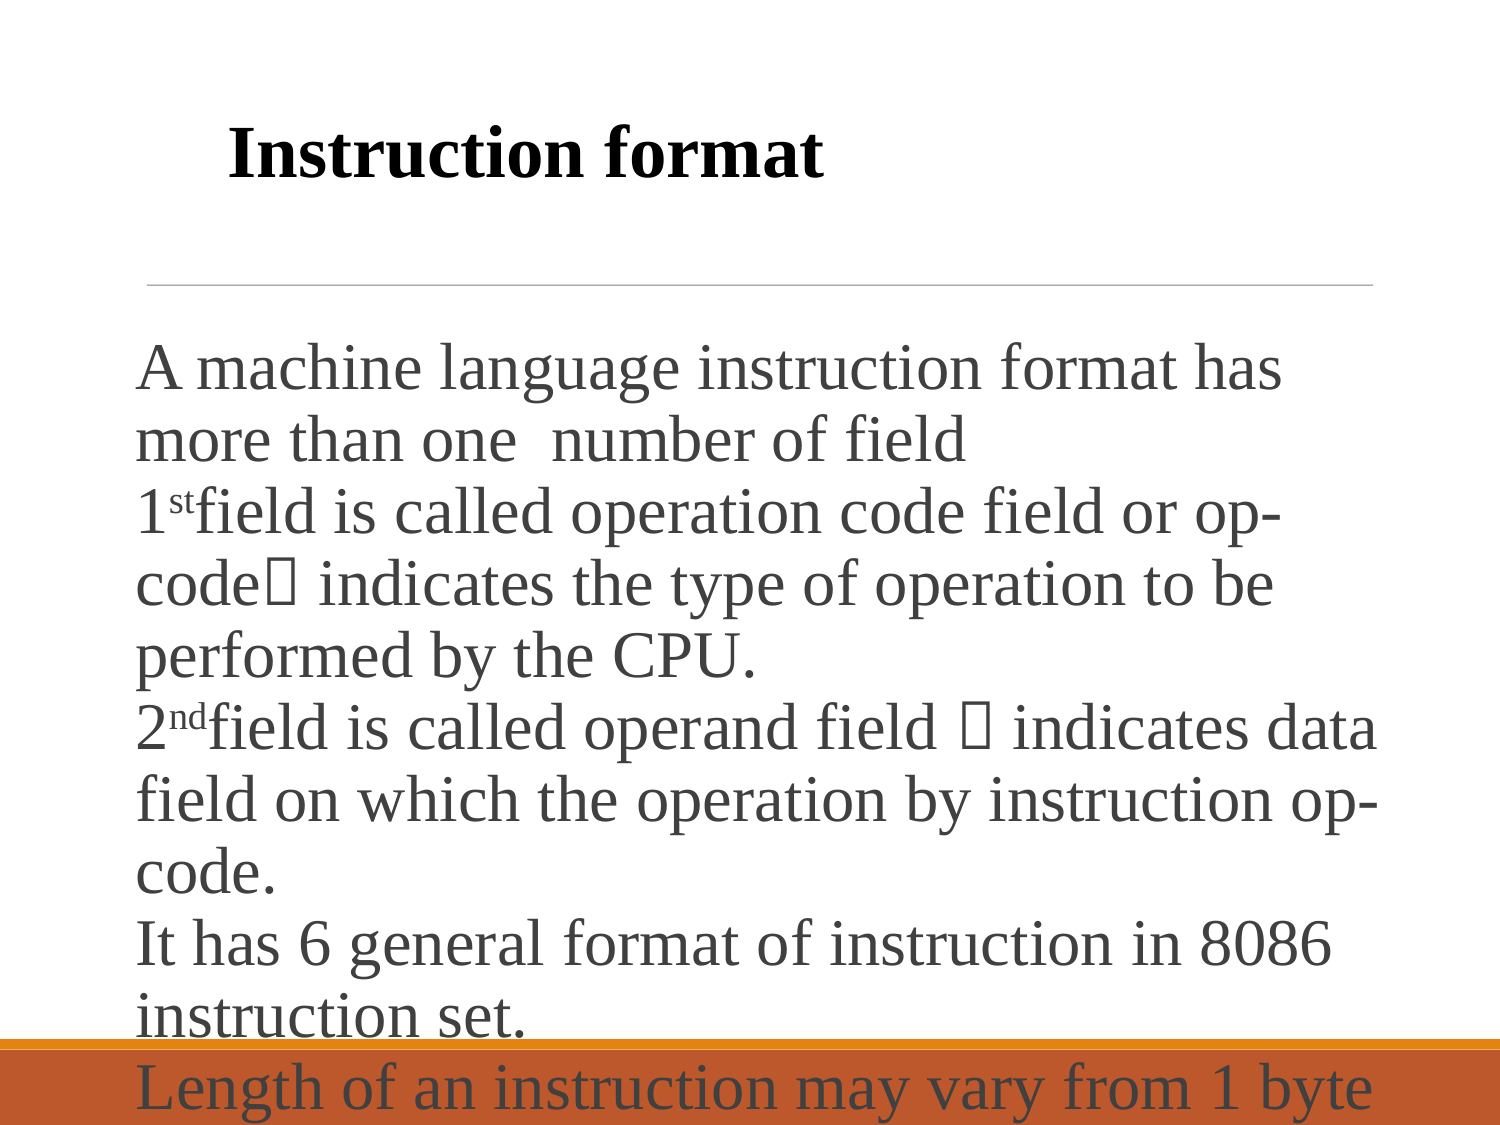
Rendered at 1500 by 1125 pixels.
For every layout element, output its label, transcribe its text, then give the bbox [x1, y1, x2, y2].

text_box A machine language instruction format has more than one number of field 1stfield is called operation code field or op-code indicates the type of operation to be performed by the CPU. 2ndfield is called operand field  indicates data field on which the operation by instruction op-code. It has 6 general format of instruction in 8086 instruction set. Length of an instruction may vary from 1 byte to 6 byte [99, 324, 1400, 925]
text_box Instruction format [212, 62, 1425, 200]
